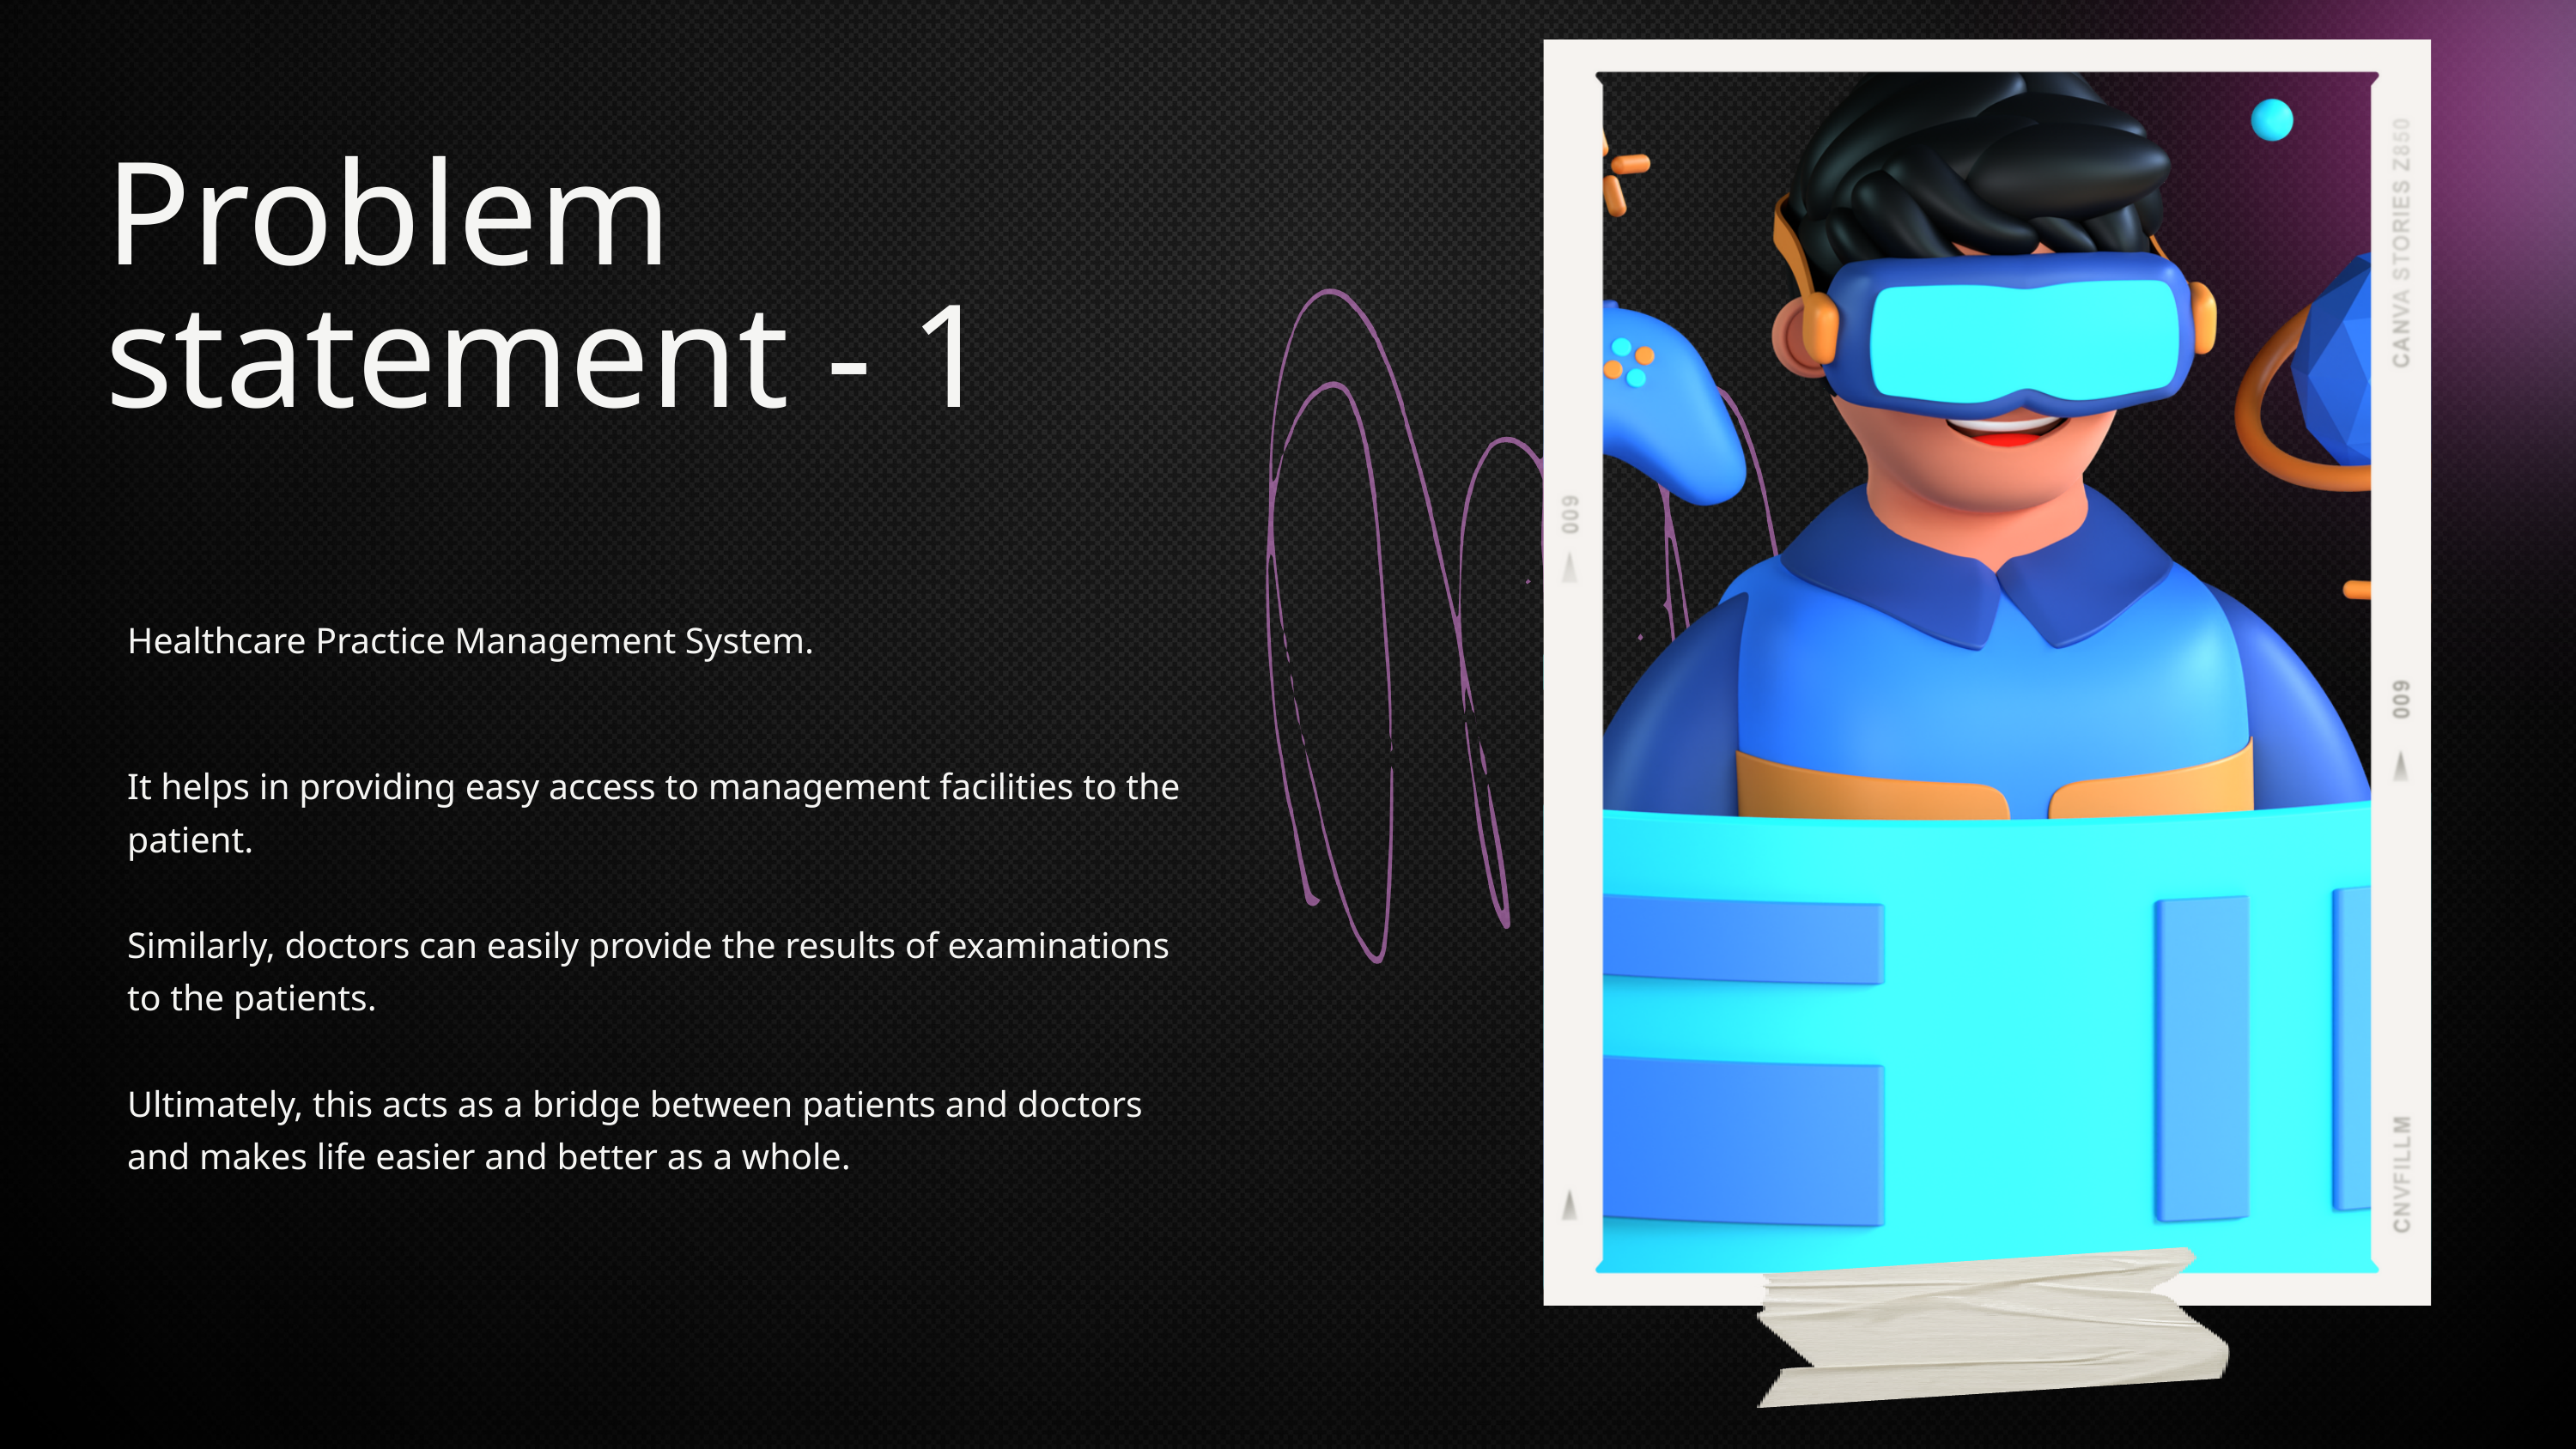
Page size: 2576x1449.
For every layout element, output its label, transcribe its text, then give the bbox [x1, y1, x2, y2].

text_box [1543, 39, 2432, 1307]
text_box [1958, 0, 2576, 724]
text_box It helps in providing easy access to management facilities to the patient. Similarly, doctors can easily provide the results of examinations to the patients. Ultimately, this acts as a bridge between patients and doctors and makes life easier and better as a whole. [127, 754, 1212, 1177]
text_box [1266, 286, 1539, 964]
text_box [0, 0, 2576, 1449]
text_box Problem statement - 1 [105, 151, 1233, 437]
text_box Healthcare Practice Management System. [127, 607, 1212, 661]
text_box [1746, 1313, 2232, 1409]
